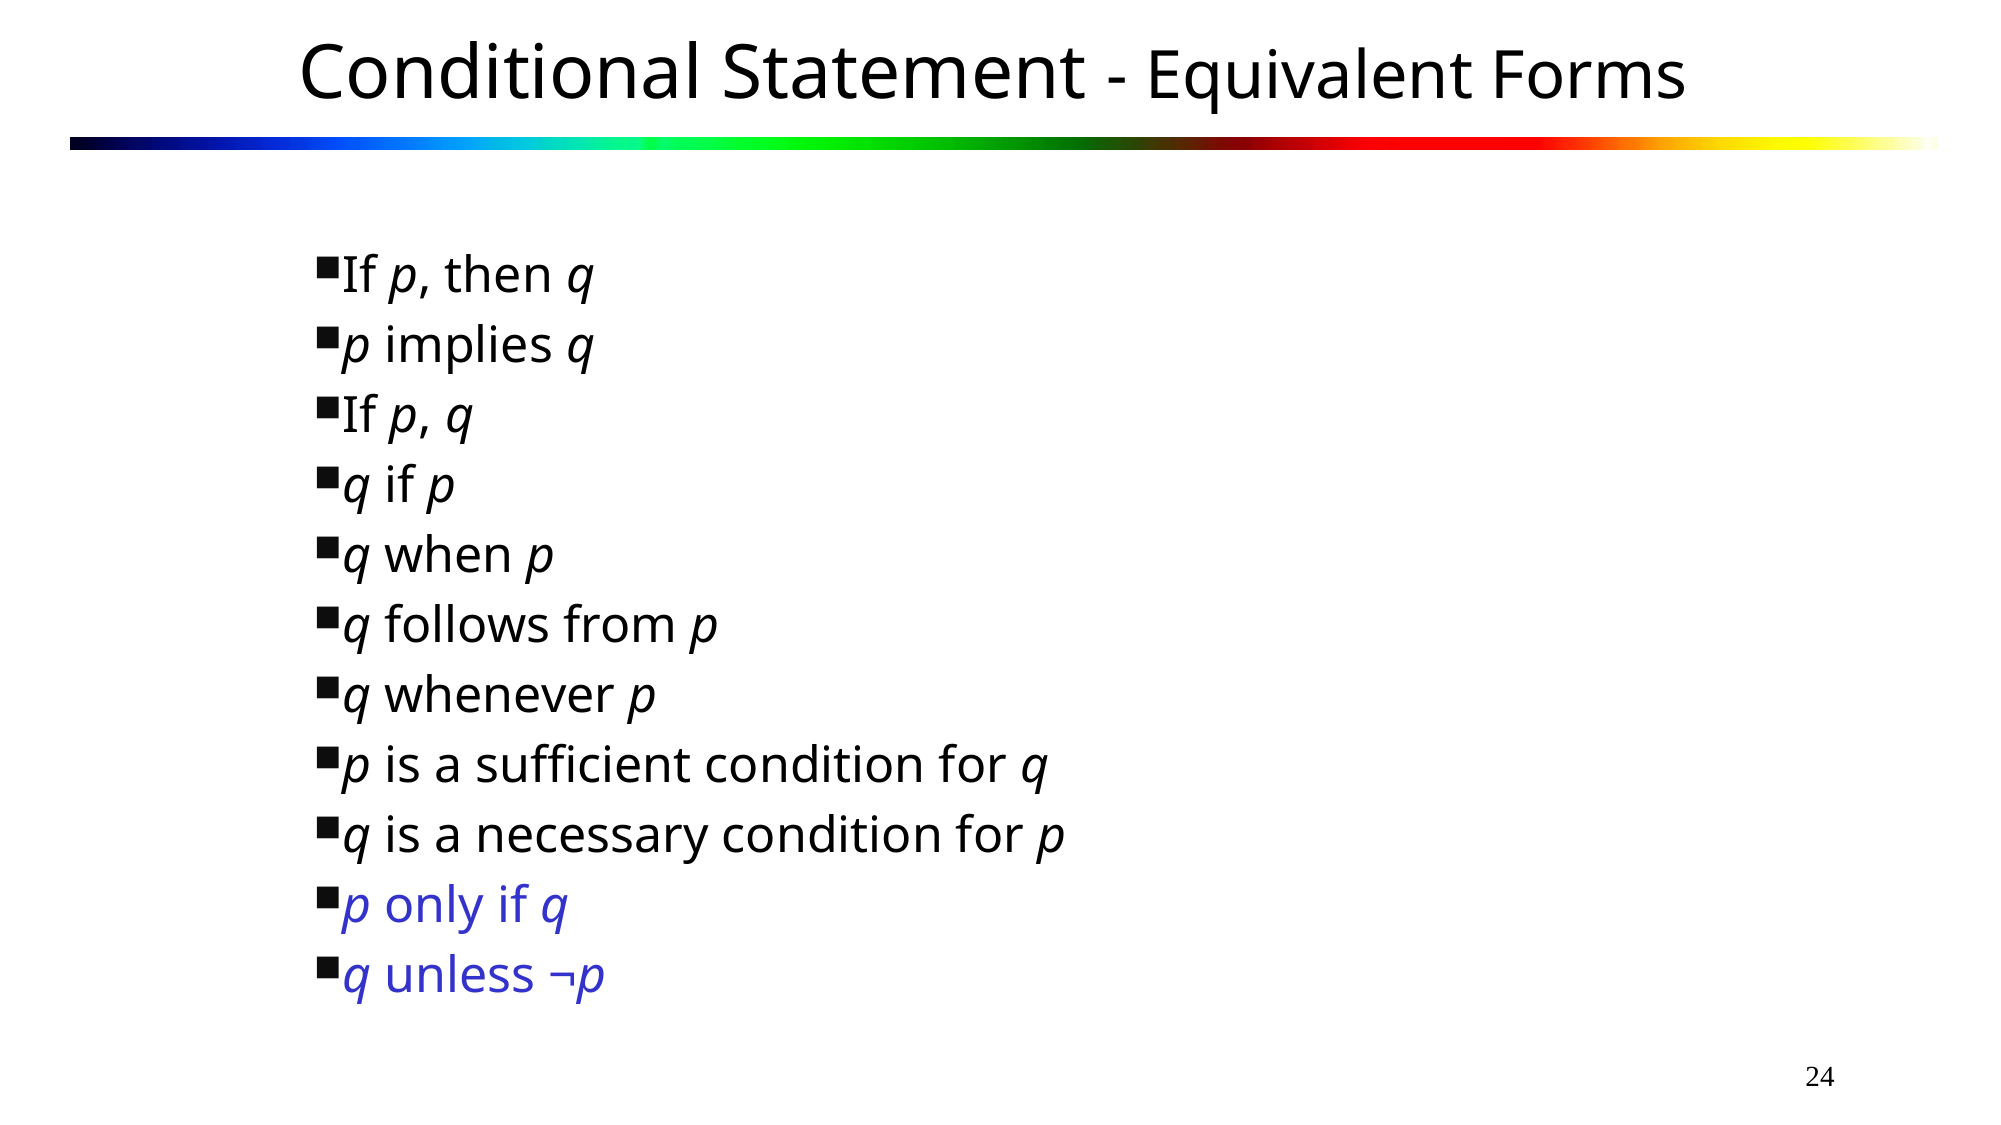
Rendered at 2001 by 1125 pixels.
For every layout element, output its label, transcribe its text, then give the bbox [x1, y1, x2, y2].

slide_number 24 [1533, 1049, 1851, 1101]
picture [504, 137, 1938, 150]
title Conditional Statement - Equivalent Forms [125, 6, 1861, 130]
list If p, then q p implies q If p, q q if p q when p q follows from p q whenever p p is a sufficient condition for q q is a necessary condition for p p only if q q unless ¬p [298, 234, 1575, 1076]
picture [70, 137, 467, 150]
